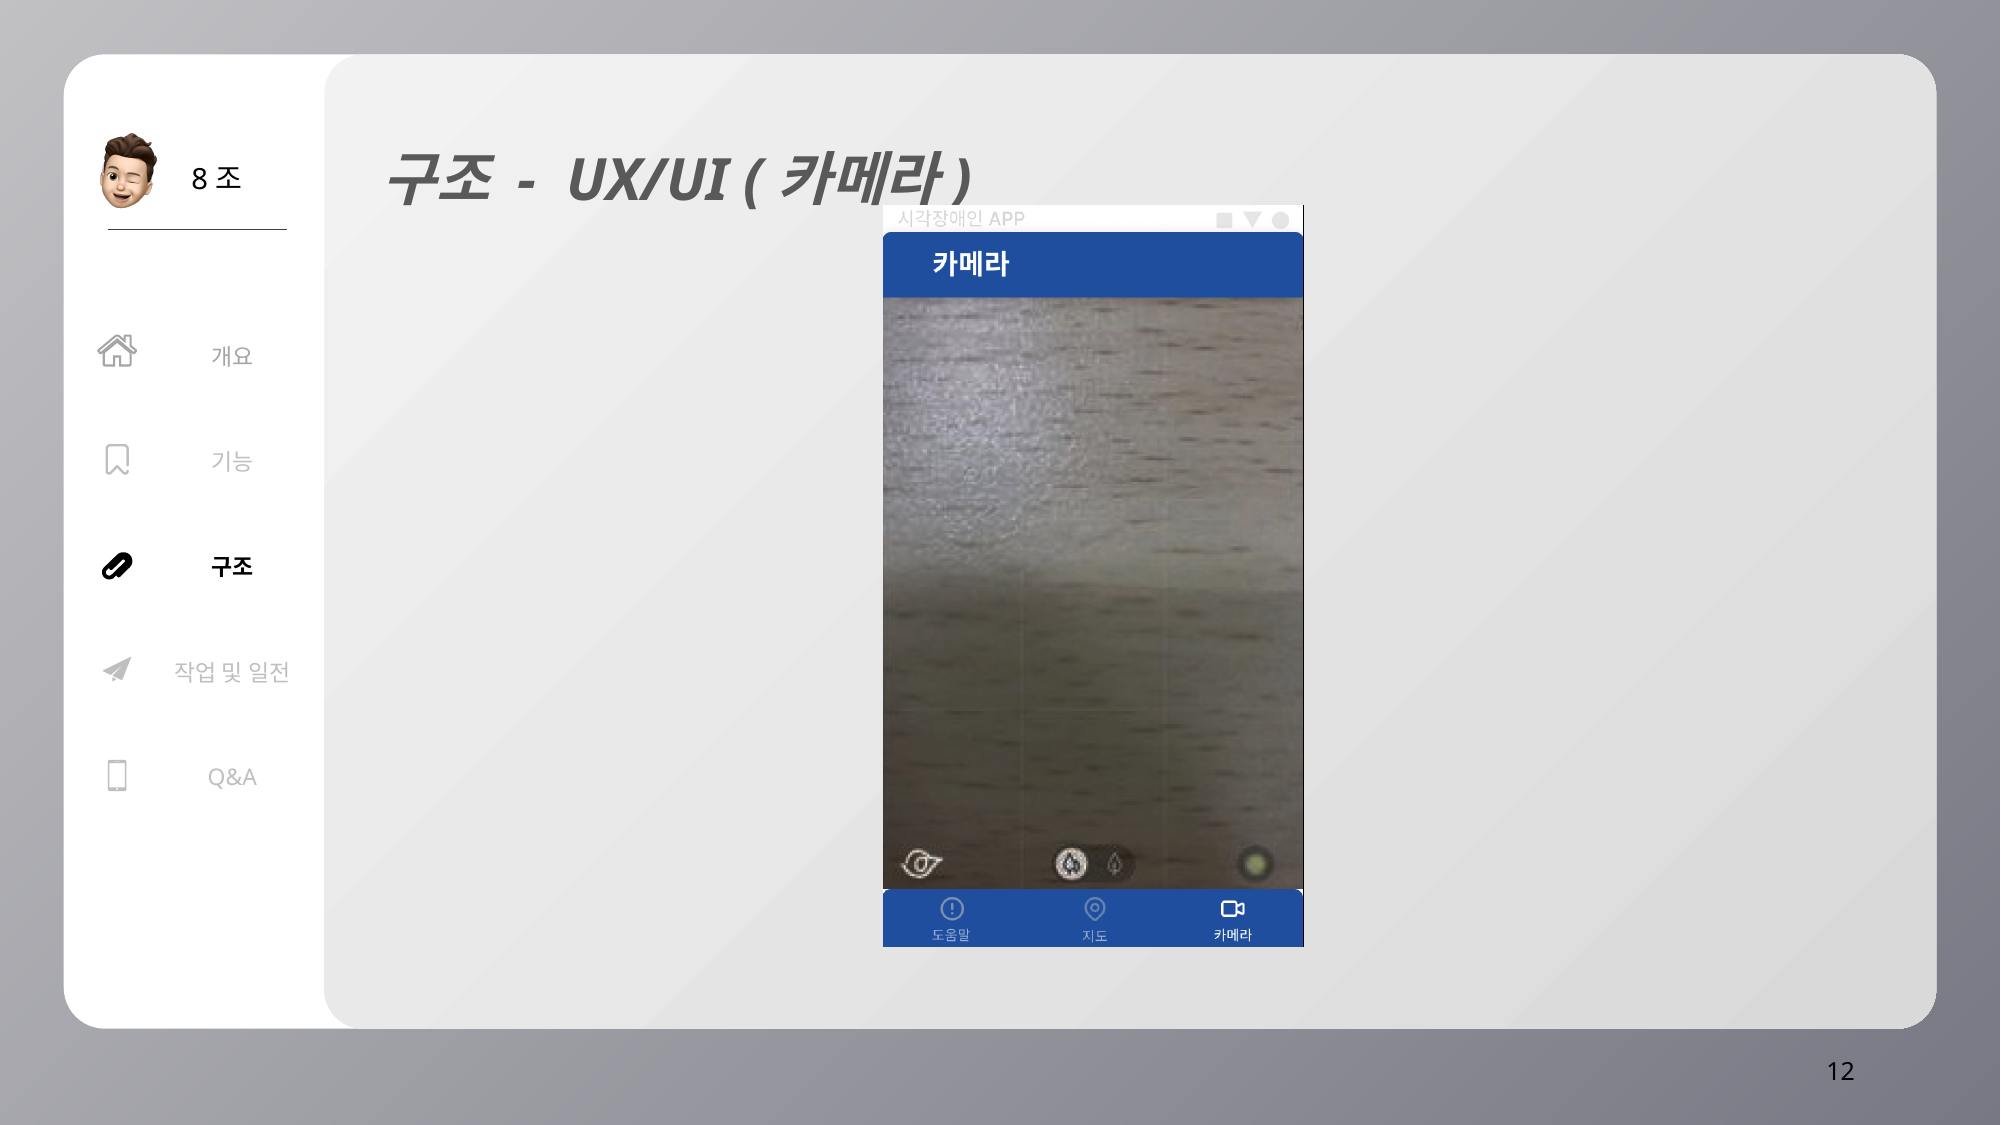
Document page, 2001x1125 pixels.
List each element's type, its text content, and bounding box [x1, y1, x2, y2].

picture [70, 126, 174, 230]
picture [883, 205, 1304, 947]
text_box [63, 54, 1937, 1029]
slide_number 12 [1817, 1050, 1863, 1095]
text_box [98, 335, 137, 366]
